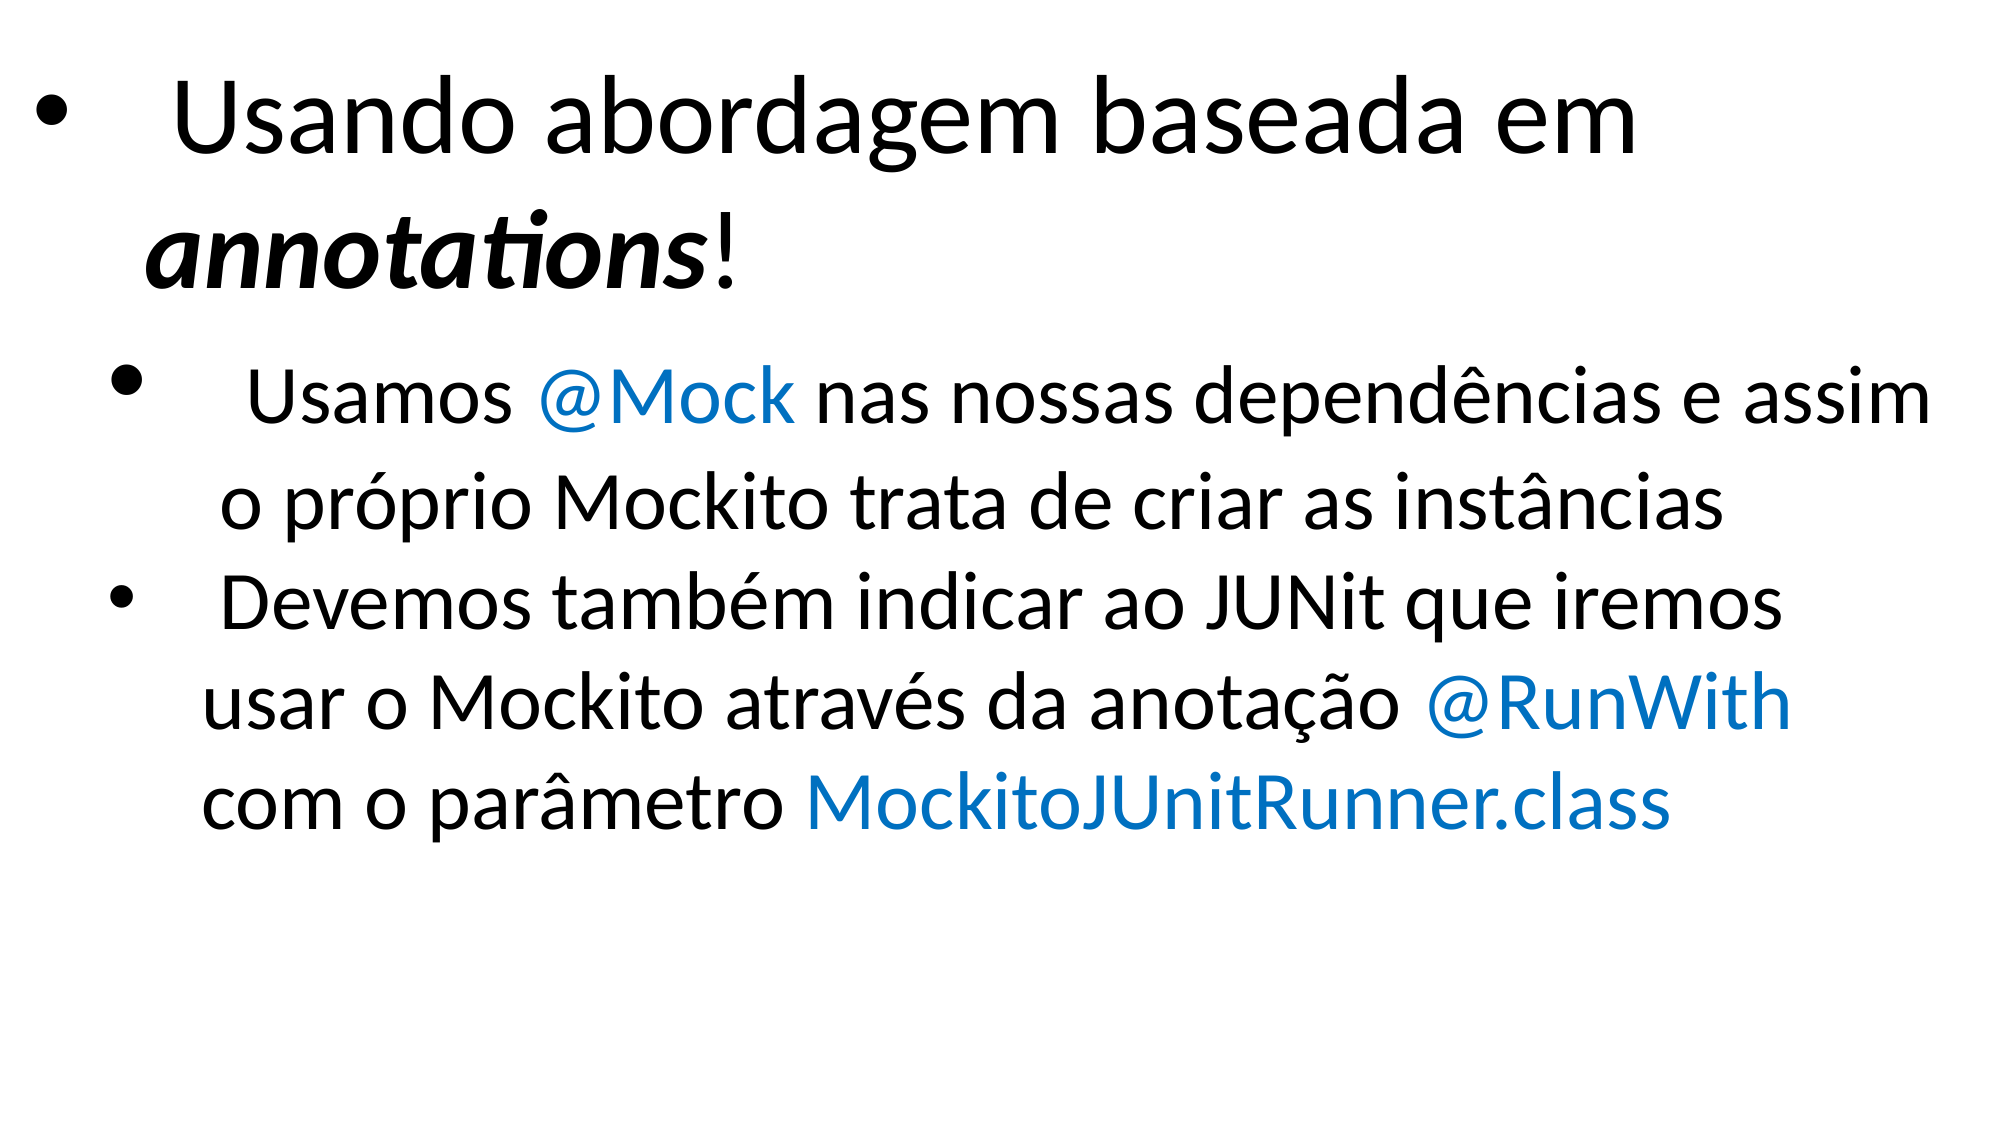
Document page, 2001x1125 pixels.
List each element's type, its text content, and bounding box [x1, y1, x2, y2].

text_box Usando abordagem baseada em annotations! Usamos @Mock nas nossas dependências e assim o próprio Mockito trata de criar as instâncias Devemos também indicar ao JUNit que iremos usar o Mockito através da anotação @RunWith com o parâmetro MockitoJUnitRunner.class [17, 33, 1957, 854]
